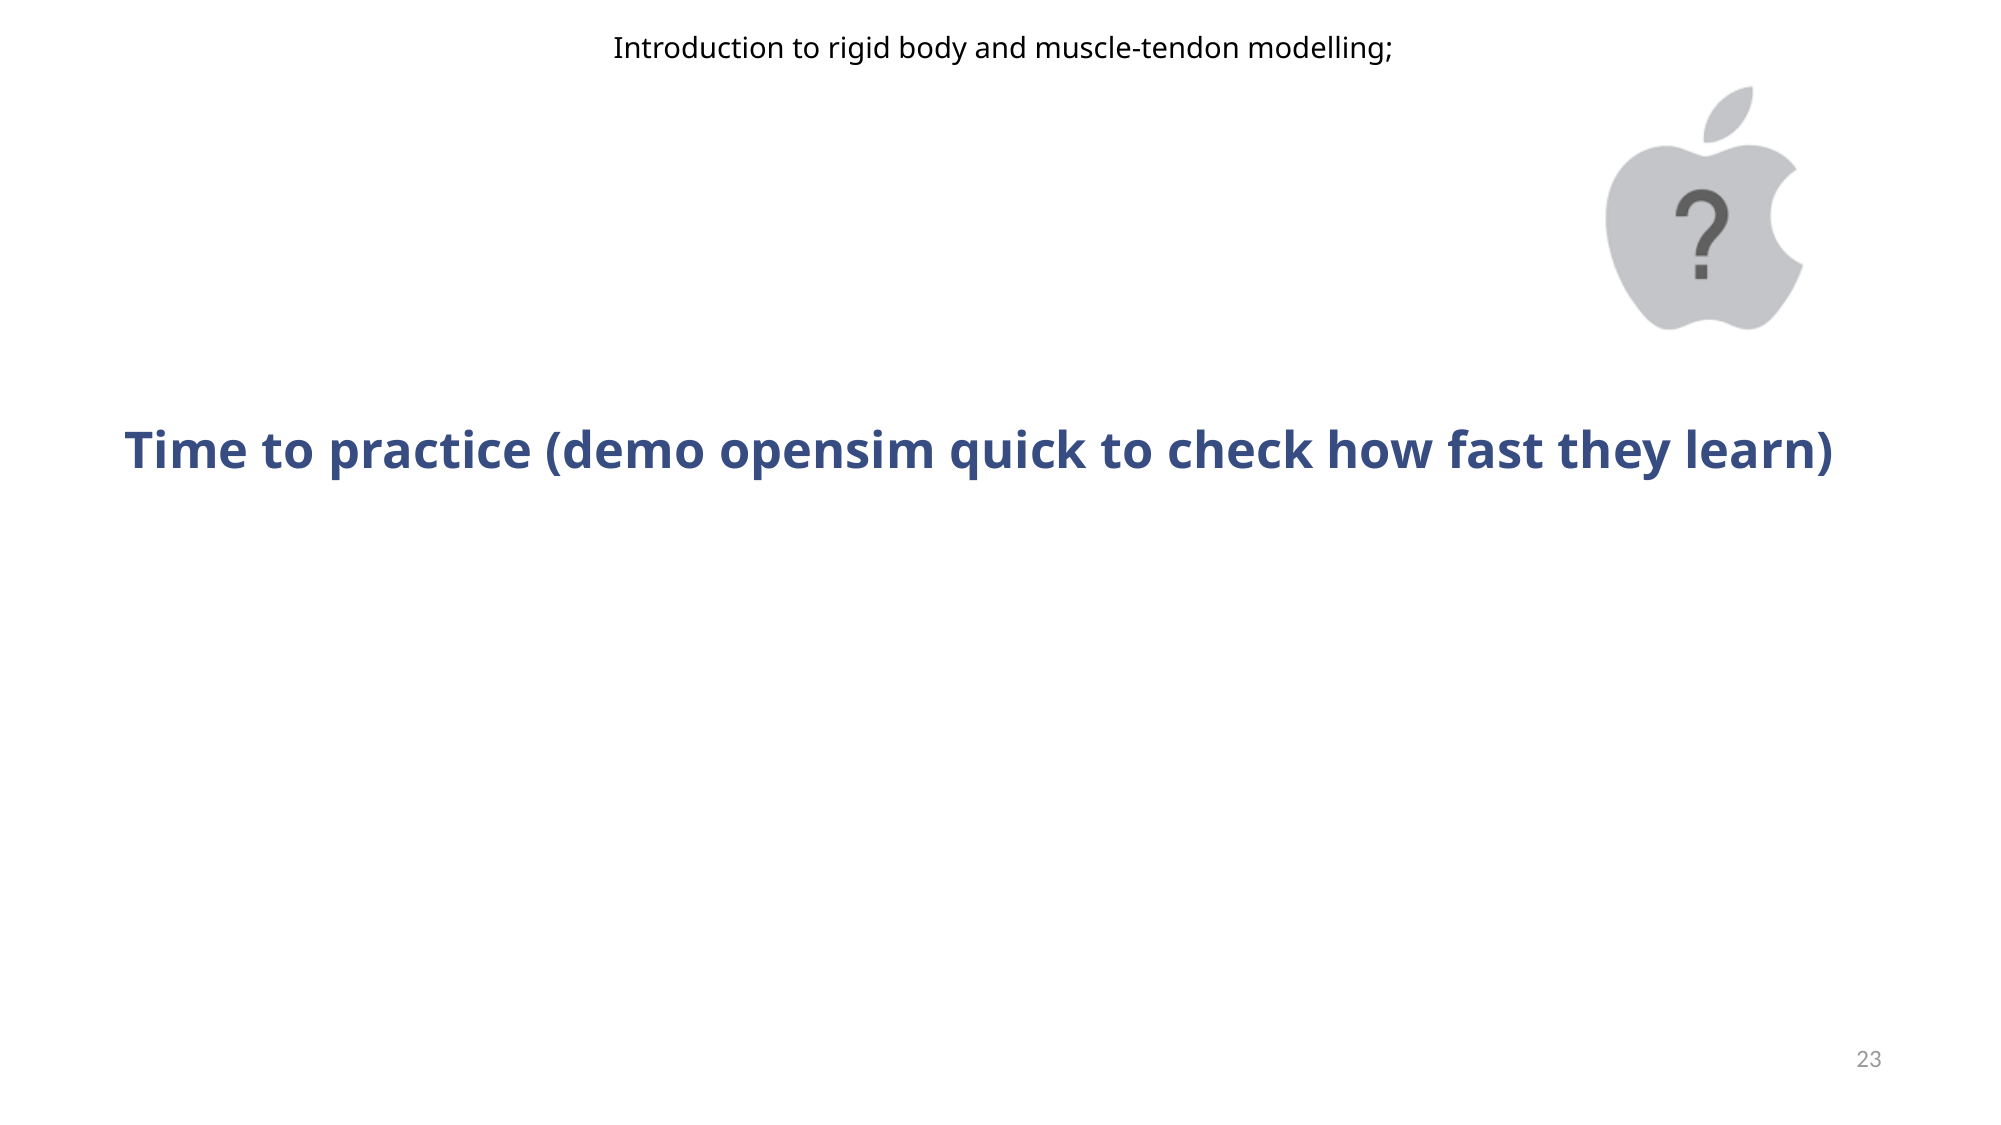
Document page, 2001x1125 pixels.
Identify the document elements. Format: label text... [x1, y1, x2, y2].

picture [1490, 72, 1931, 353]
title Time to practice (demo opensim quick to check how fast they learn) [109, 410, 1891, 520]
slide_number 23 [1375, 1042, 1882, 1103]
text_box Introduction to rigid body and muscle-tendon modelling; [335, 22, 1665, 72]
